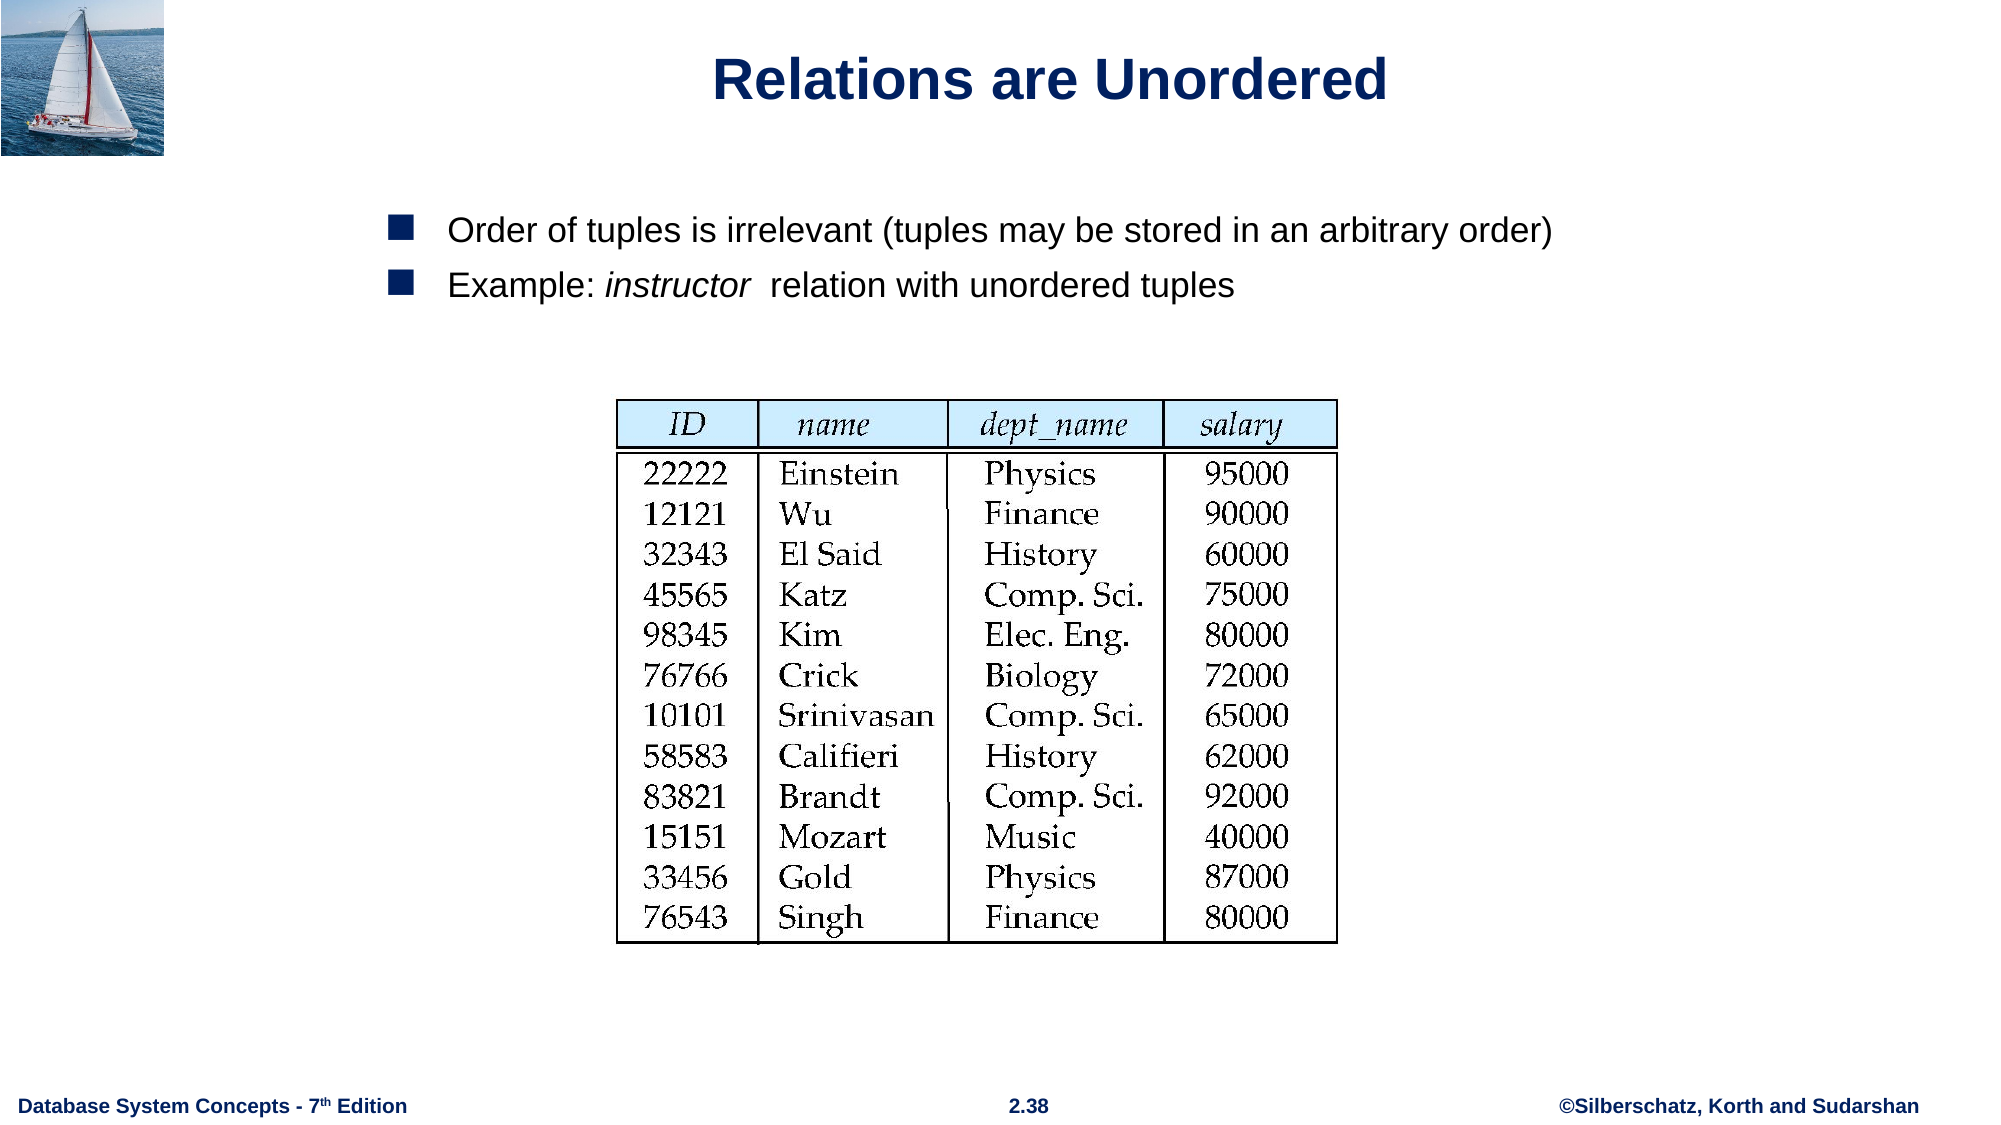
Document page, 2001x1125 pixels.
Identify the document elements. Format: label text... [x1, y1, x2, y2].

picture [611, 394, 1344, 947]
picture [1, 0, 164, 156]
list Order of tuples is irrelevant (tuples may be stored in an arbitrary order) Example: instructor relation with unordered tuples [376, 200, 1627, 372]
title Relations are Unordered [167, 18, 1935, 120]
